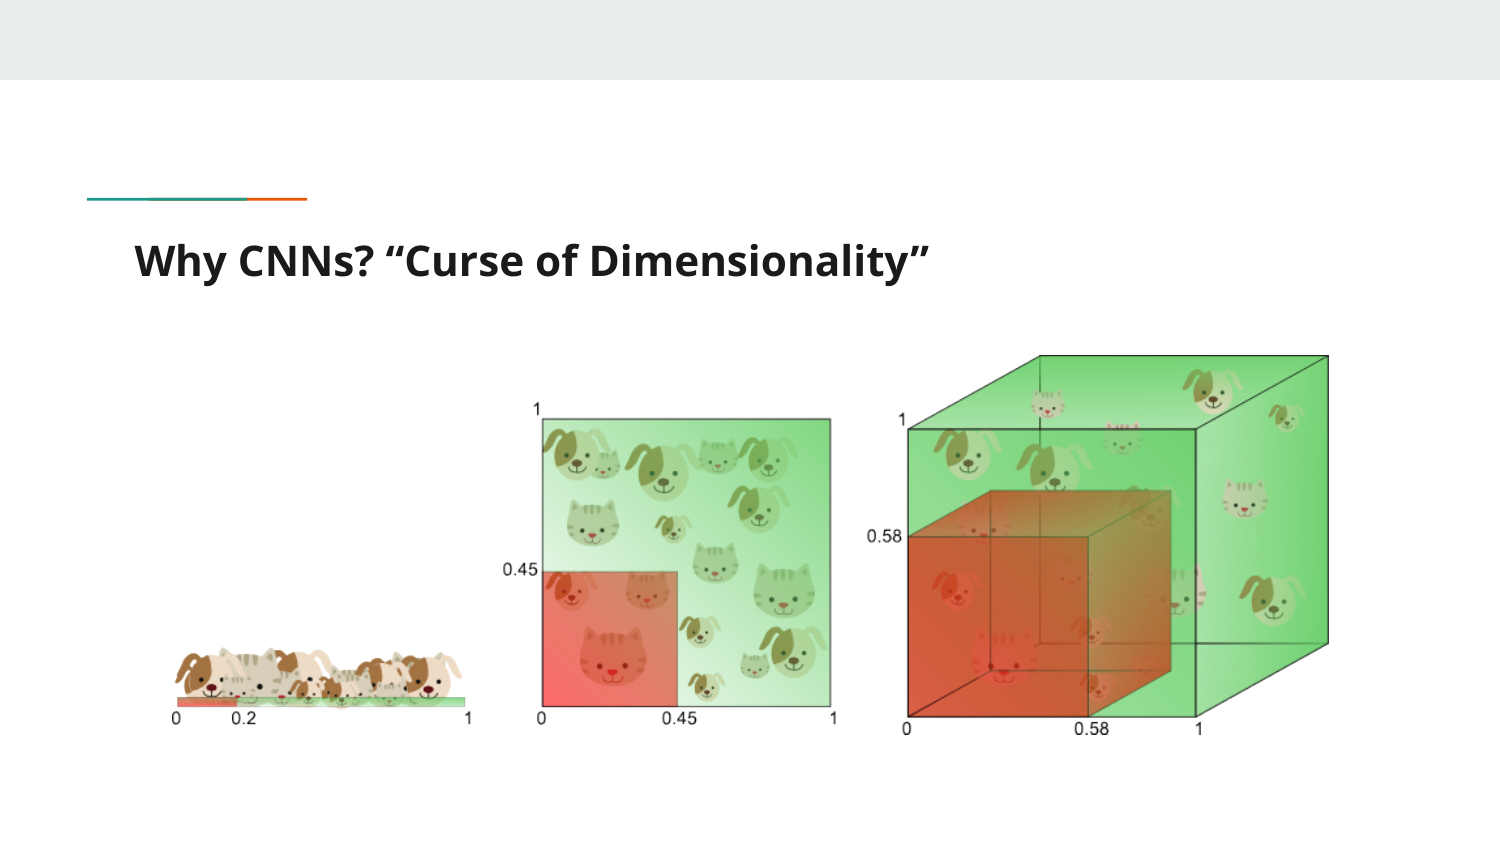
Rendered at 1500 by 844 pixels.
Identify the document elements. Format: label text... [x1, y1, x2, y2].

picture [172, 354, 1329, 735]
title Why CNNs? “Curse of Dimensionality” [119, 216, 1381, 305]
